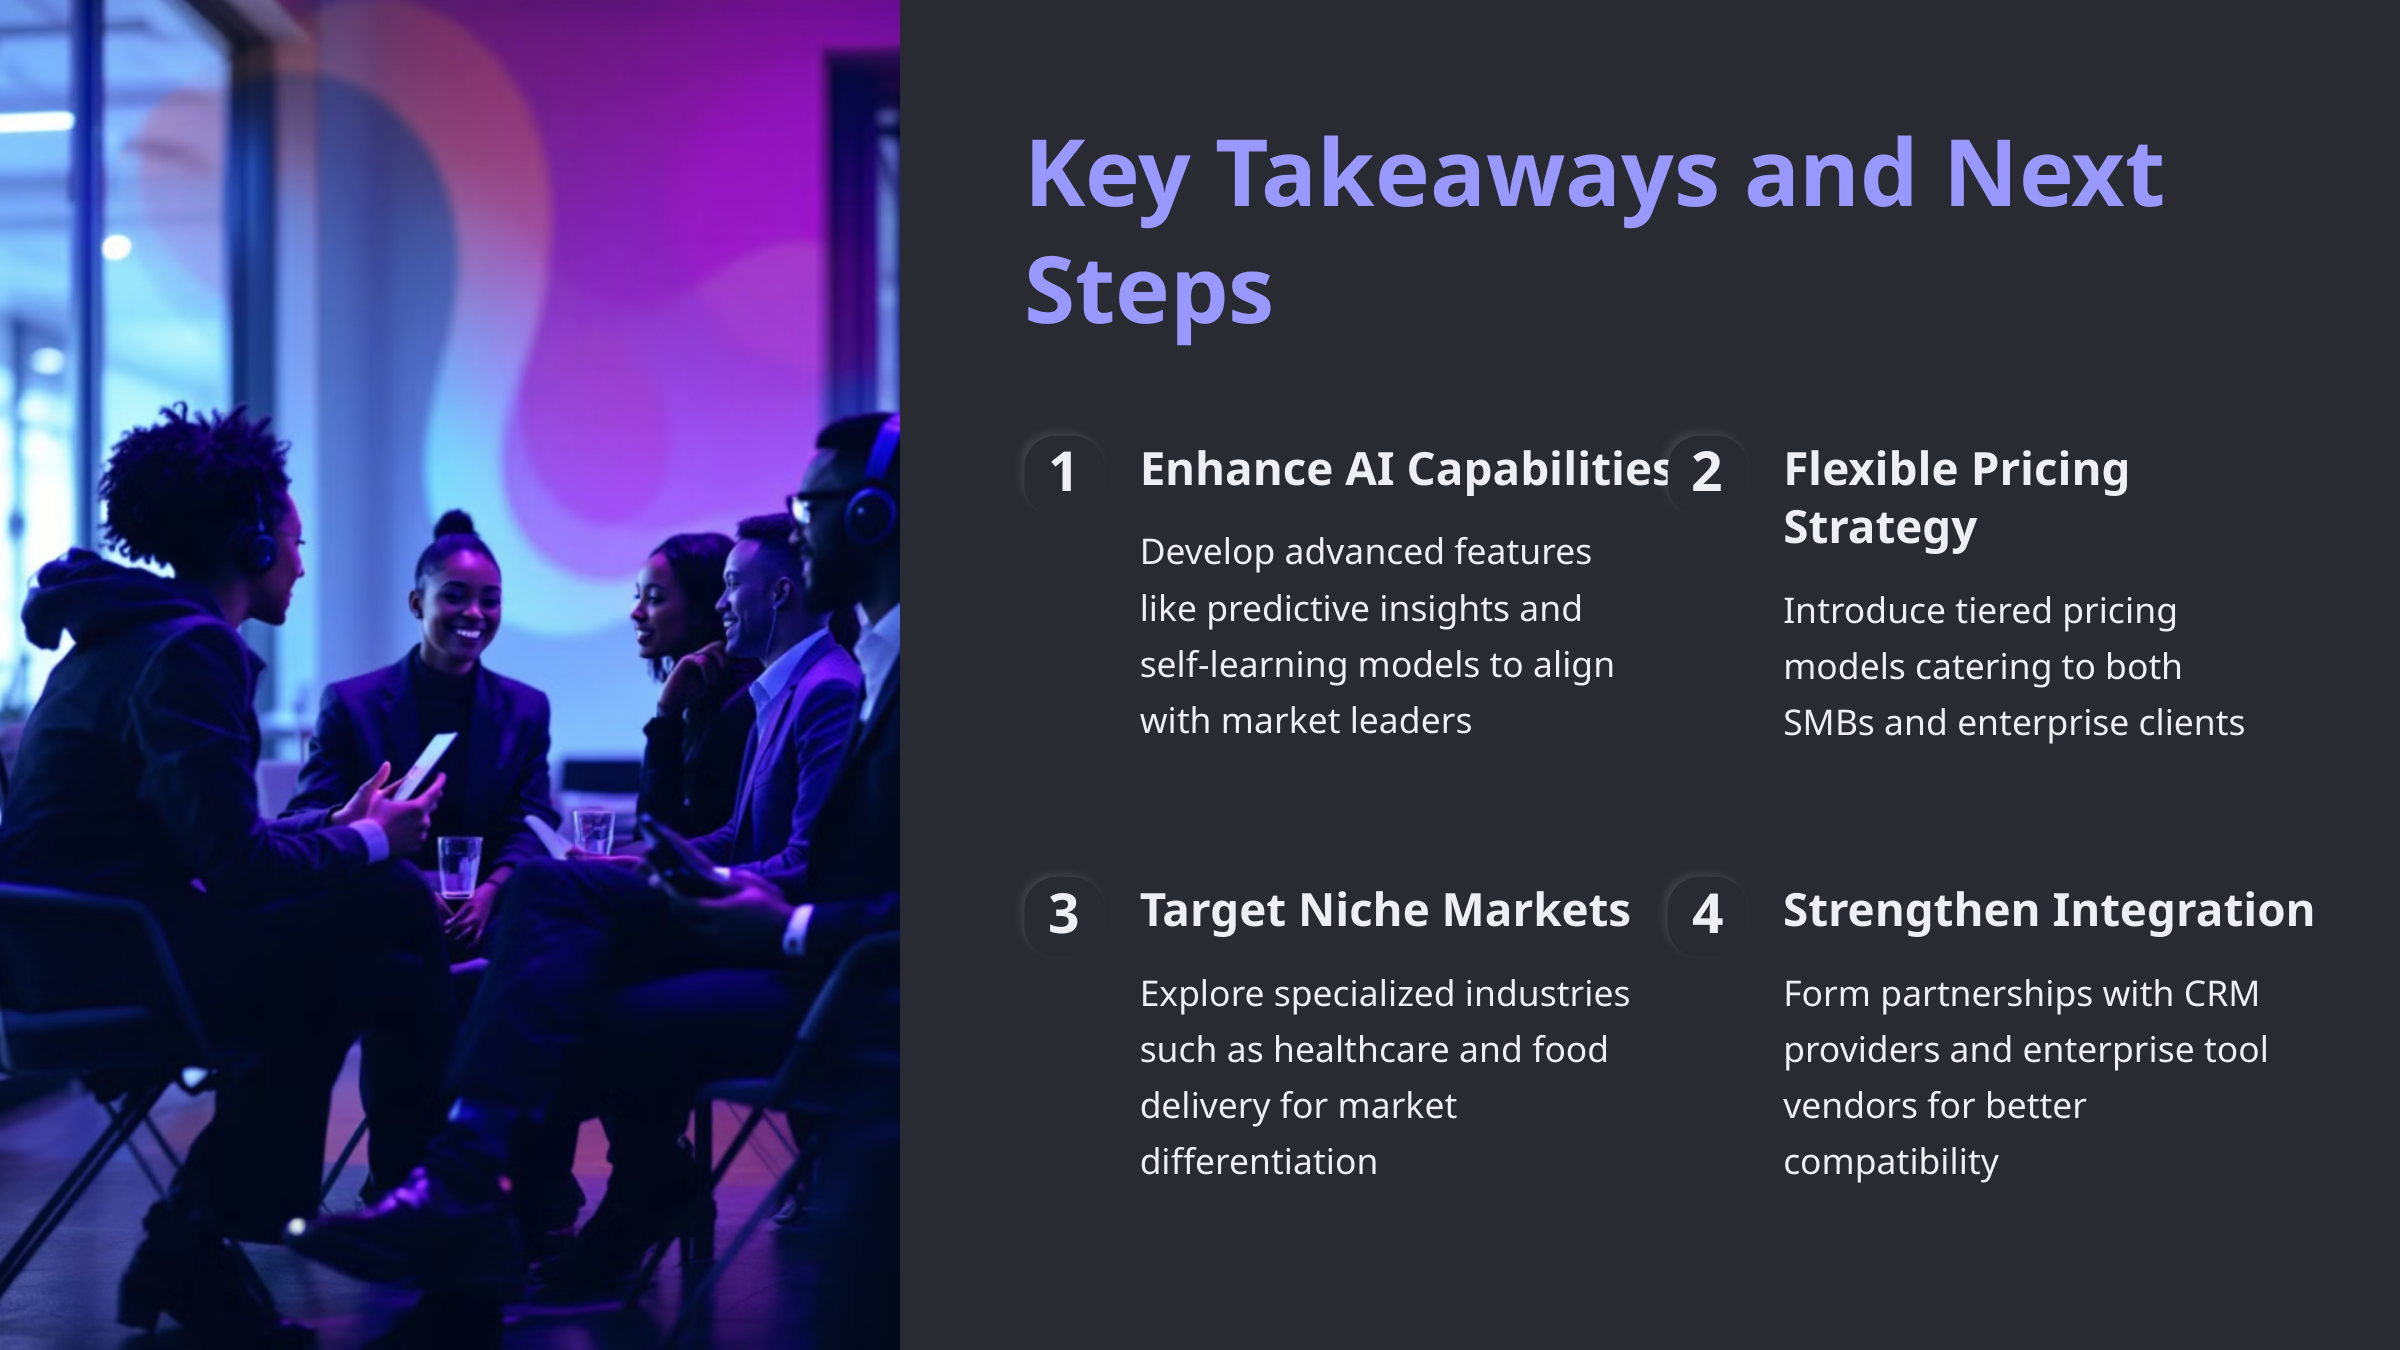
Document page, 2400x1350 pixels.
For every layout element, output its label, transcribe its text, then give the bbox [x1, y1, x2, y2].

text_box 3 [1049, 888, 1080, 946]
text_box Enhance AI Capabilities [1139, 435, 1626, 495]
text_box [1024, 876, 1105, 957]
text_box [1024, 435, 1105, 516]
text_box Strengthen Integration [1783, 877, 2257, 936]
text_box [1667, 876, 1748, 957]
text_box Introduce tiered pricing models catering to both SMBs and enterprise clients [1783, 574, 2276, 802]
text_box Form partnerships with CRM providers and enterprise tool vendors for better compatibility [1783, 956, 2276, 1185]
text_box 4 [1690, 888, 1725, 946]
text_box [1667, 435, 1748, 516]
text_box Explore specialized industries such as healthcare and food delivery for market differentiation [1139, 956, 1633, 1242]
text_box Target Niche Markets [1139, 877, 1608, 936]
text_box Flexible Pricing Strategy [1783, 435, 2276, 553]
picture [0, 0, 900, 1350]
text_box 1 [1054, 447, 1075, 504]
text_box Key Takeaways and Next Steps [1024, 108, 2276, 343]
text_box 2 [1691, 447, 1724, 504]
text_box Develop advanced features like predictive insights and self-learning models to align with market leaders [1139, 515, 1633, 744]
